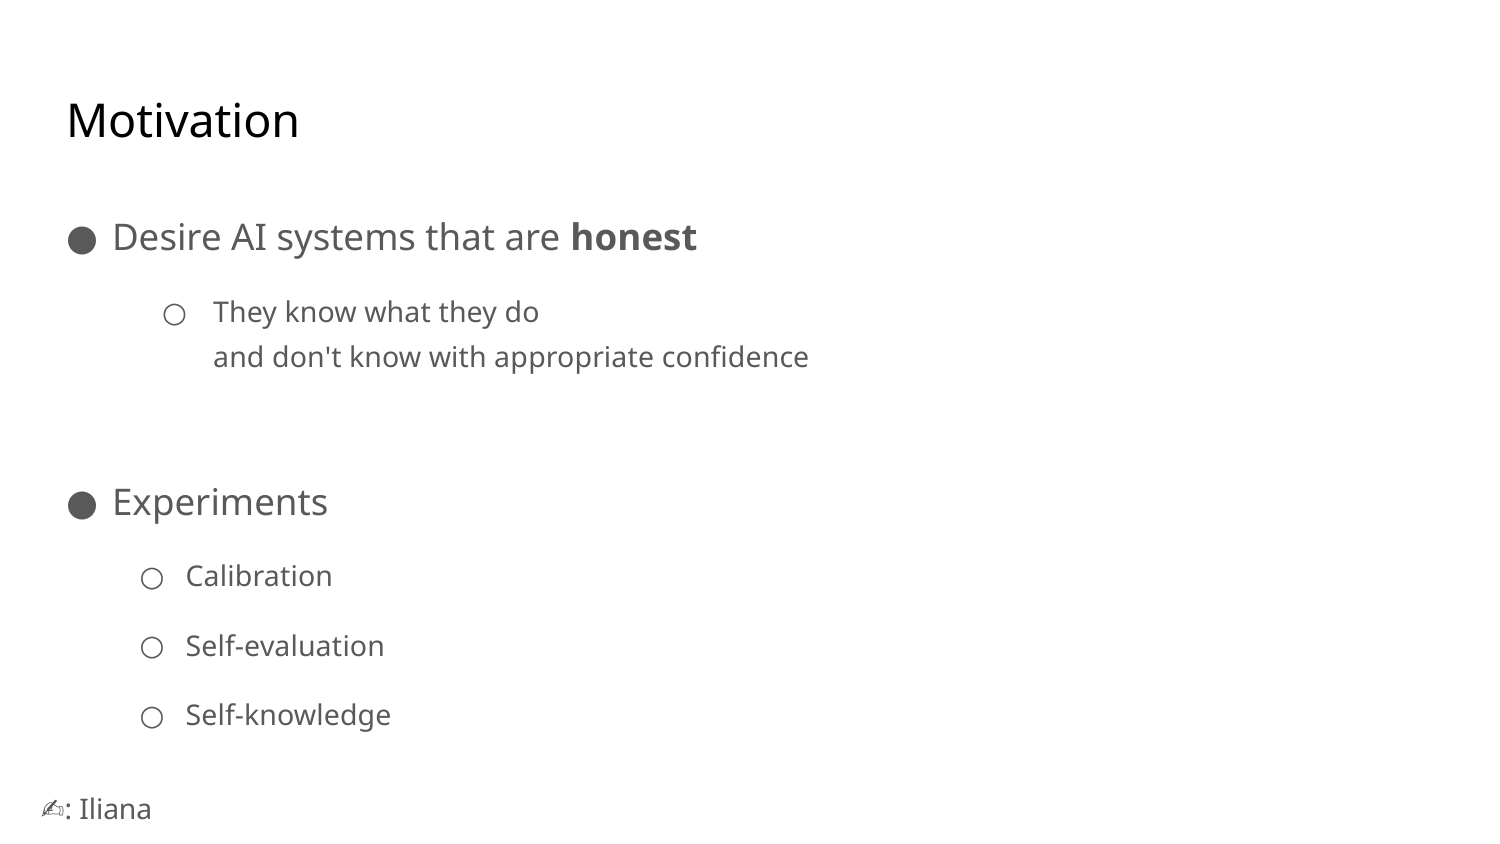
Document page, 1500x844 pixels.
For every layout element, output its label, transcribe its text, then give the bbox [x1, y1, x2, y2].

text_box ✍️: Iliana [25, 769, 544, 844]
title Motivation [51, 72, 1449, 167]
list Desire AI systems that are honest They know what they do and don't know with appropriate confidence Experiments Calibration Self-evaluation Self-knowledge [51, 189, 1449, 750]
